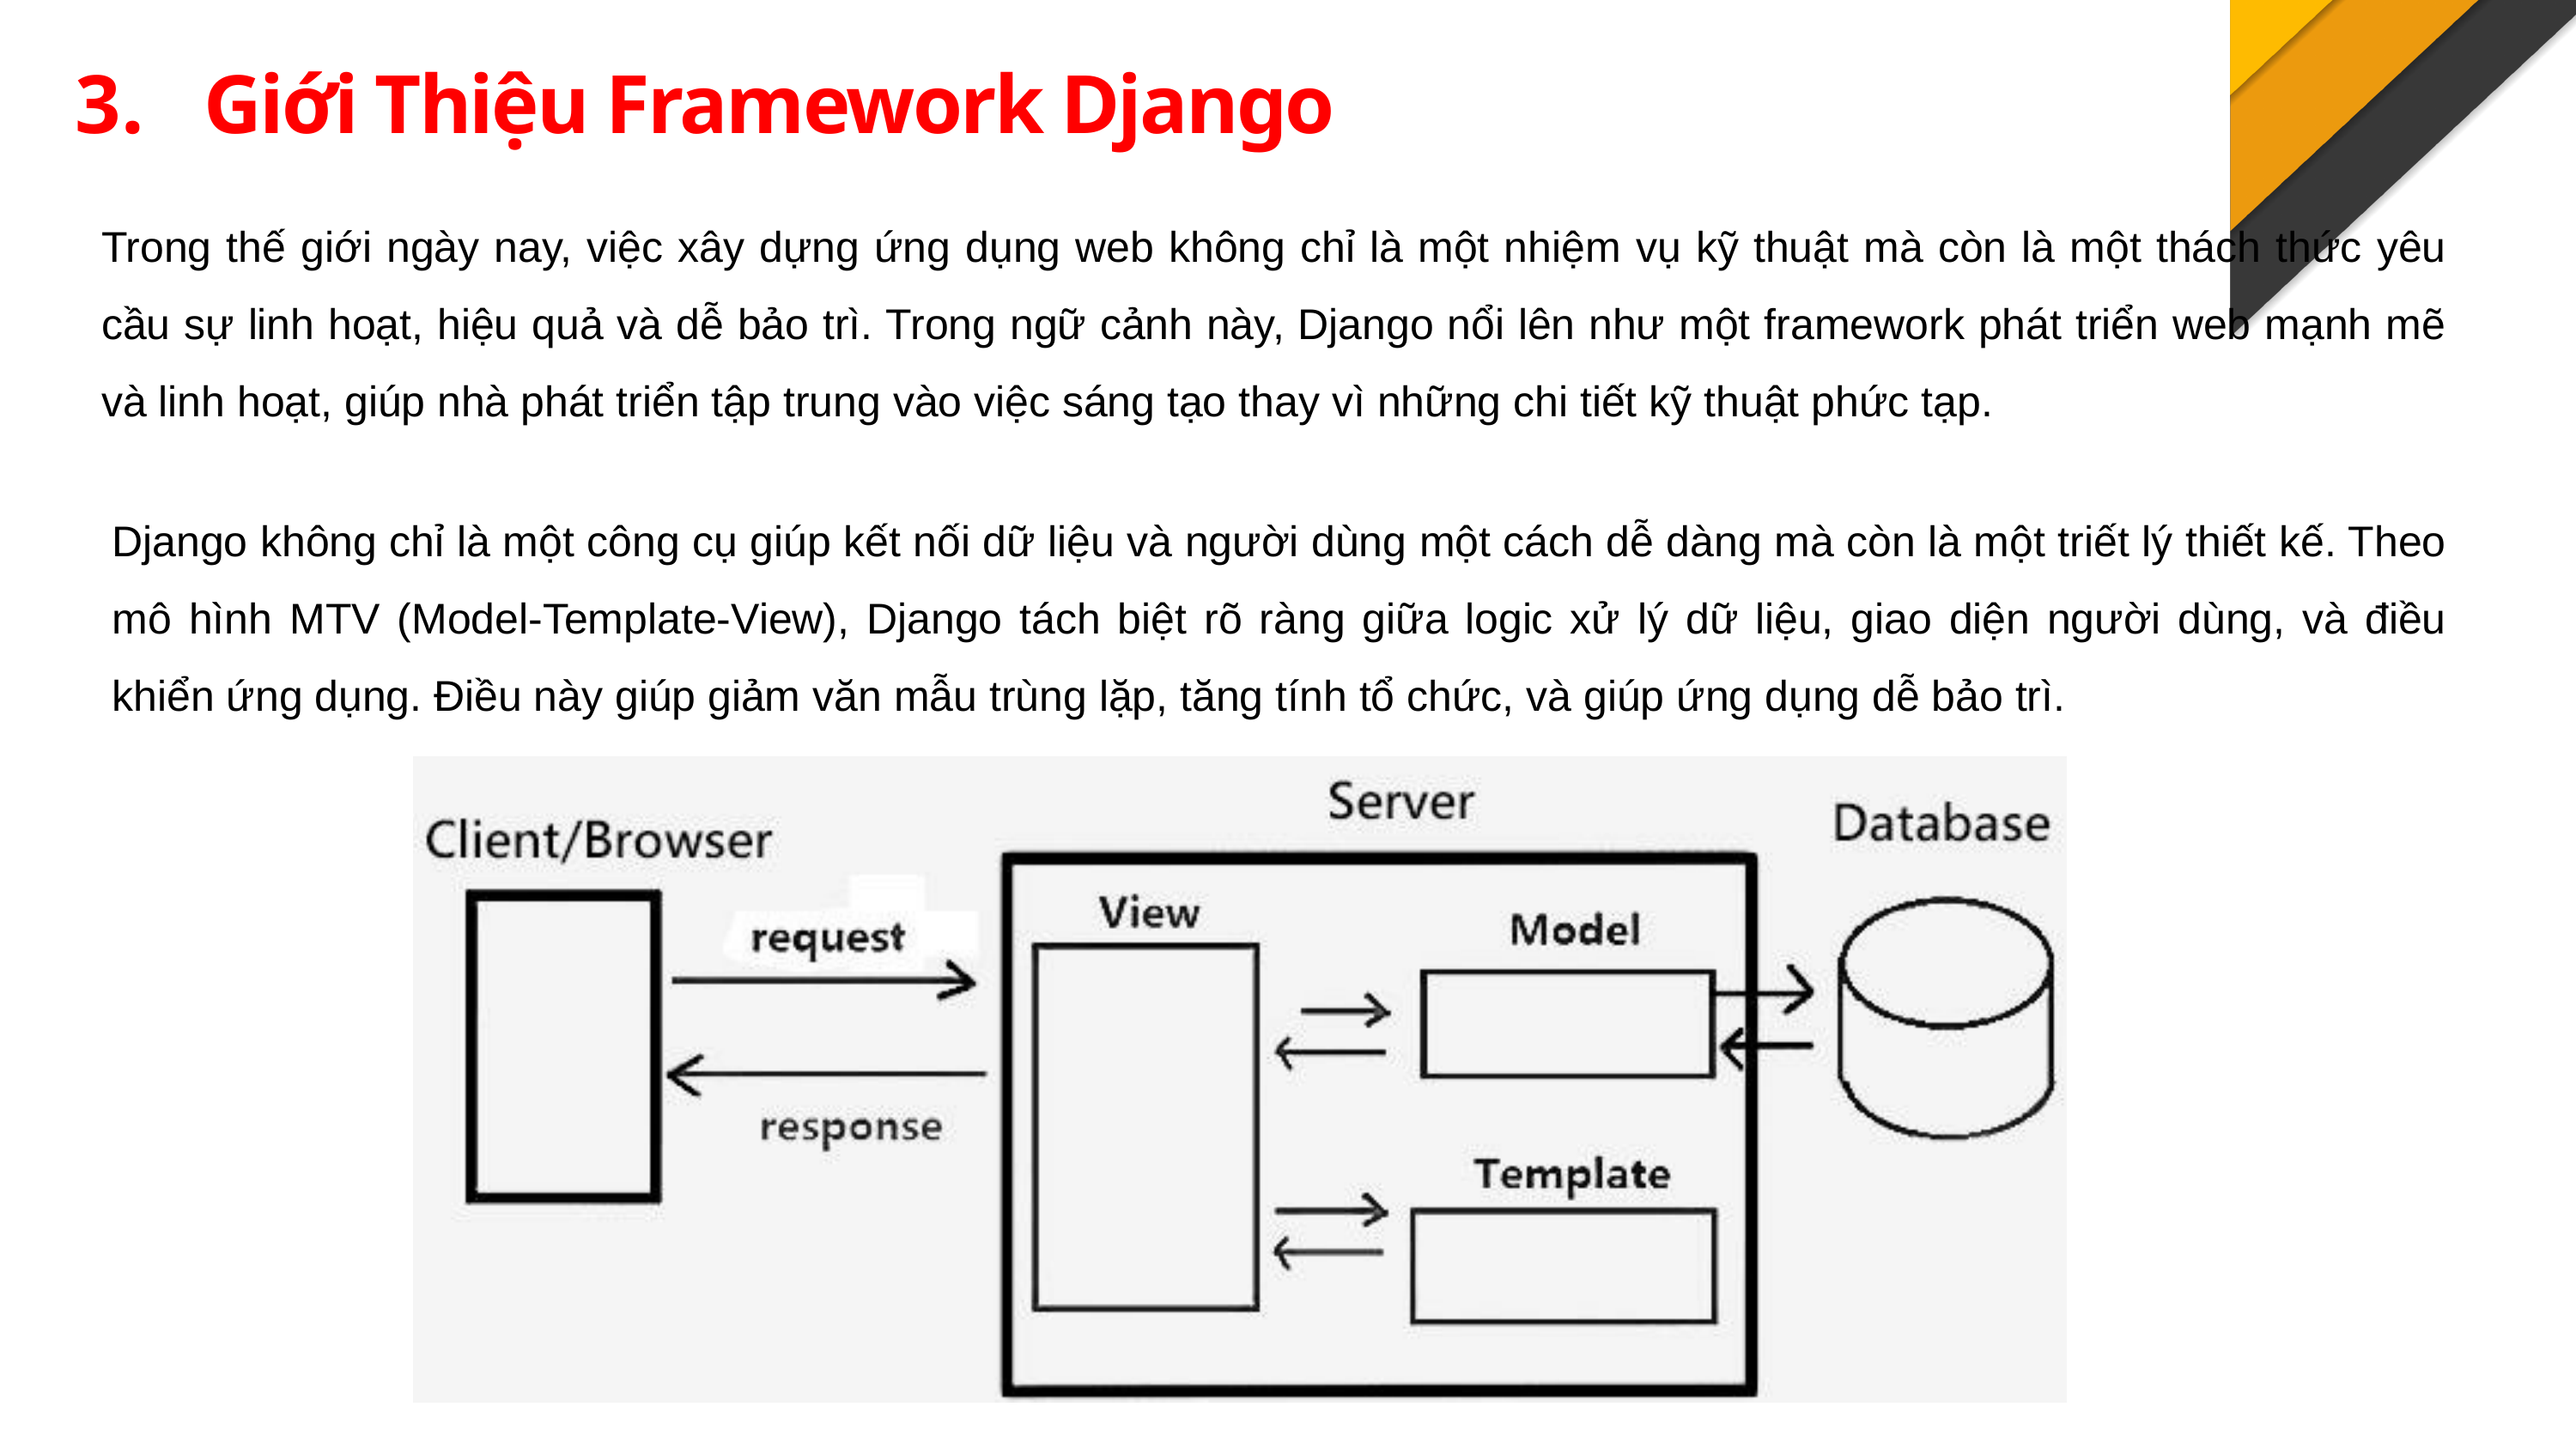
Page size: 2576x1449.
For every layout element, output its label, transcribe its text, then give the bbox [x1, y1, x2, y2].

text_box [2230, 0, 2576, 337]
text_box Django không chỉ là một công cụ giúp kết nối dữ liệu và người dùng một cách dễ dàng mà còn là một triết lý thiết kế. Theo mô hình MTV (Model-Template-View), Django tách biệt rõ ràng giữa logic xử lý dữ liệu, giao diện người dùng, và điều khiển ứng dụng. Điều này giúp giảm văn mẫu trùng lặp, tăng tính tổ chức, và giúp ứng dụng dễ bảo trì. [43, 488, 2447, 720]
picture [412, 755, 2067, 1403]
text_box Trong thế giới ngày nay, việc xây dựng ứng dụng web không chỉ là một nhiệm vụ kỹ thuật mà còn là một thách thức yêu cầu sự linh hoạt, hiệu quả và dễ bảo trì. Trong ngữ cảnh này, Django nổi lên như một framework phát triển web mạnh mẽ và linh hoạt, giúp nhà phát triển tập trung vào việc sáng tạo thay vì những chi tiết kỹ thuật phức tạp. [32, 193, 2447, 426]
text_box Giới Thiệu Framework Django [75, 58, 1771, 150]
